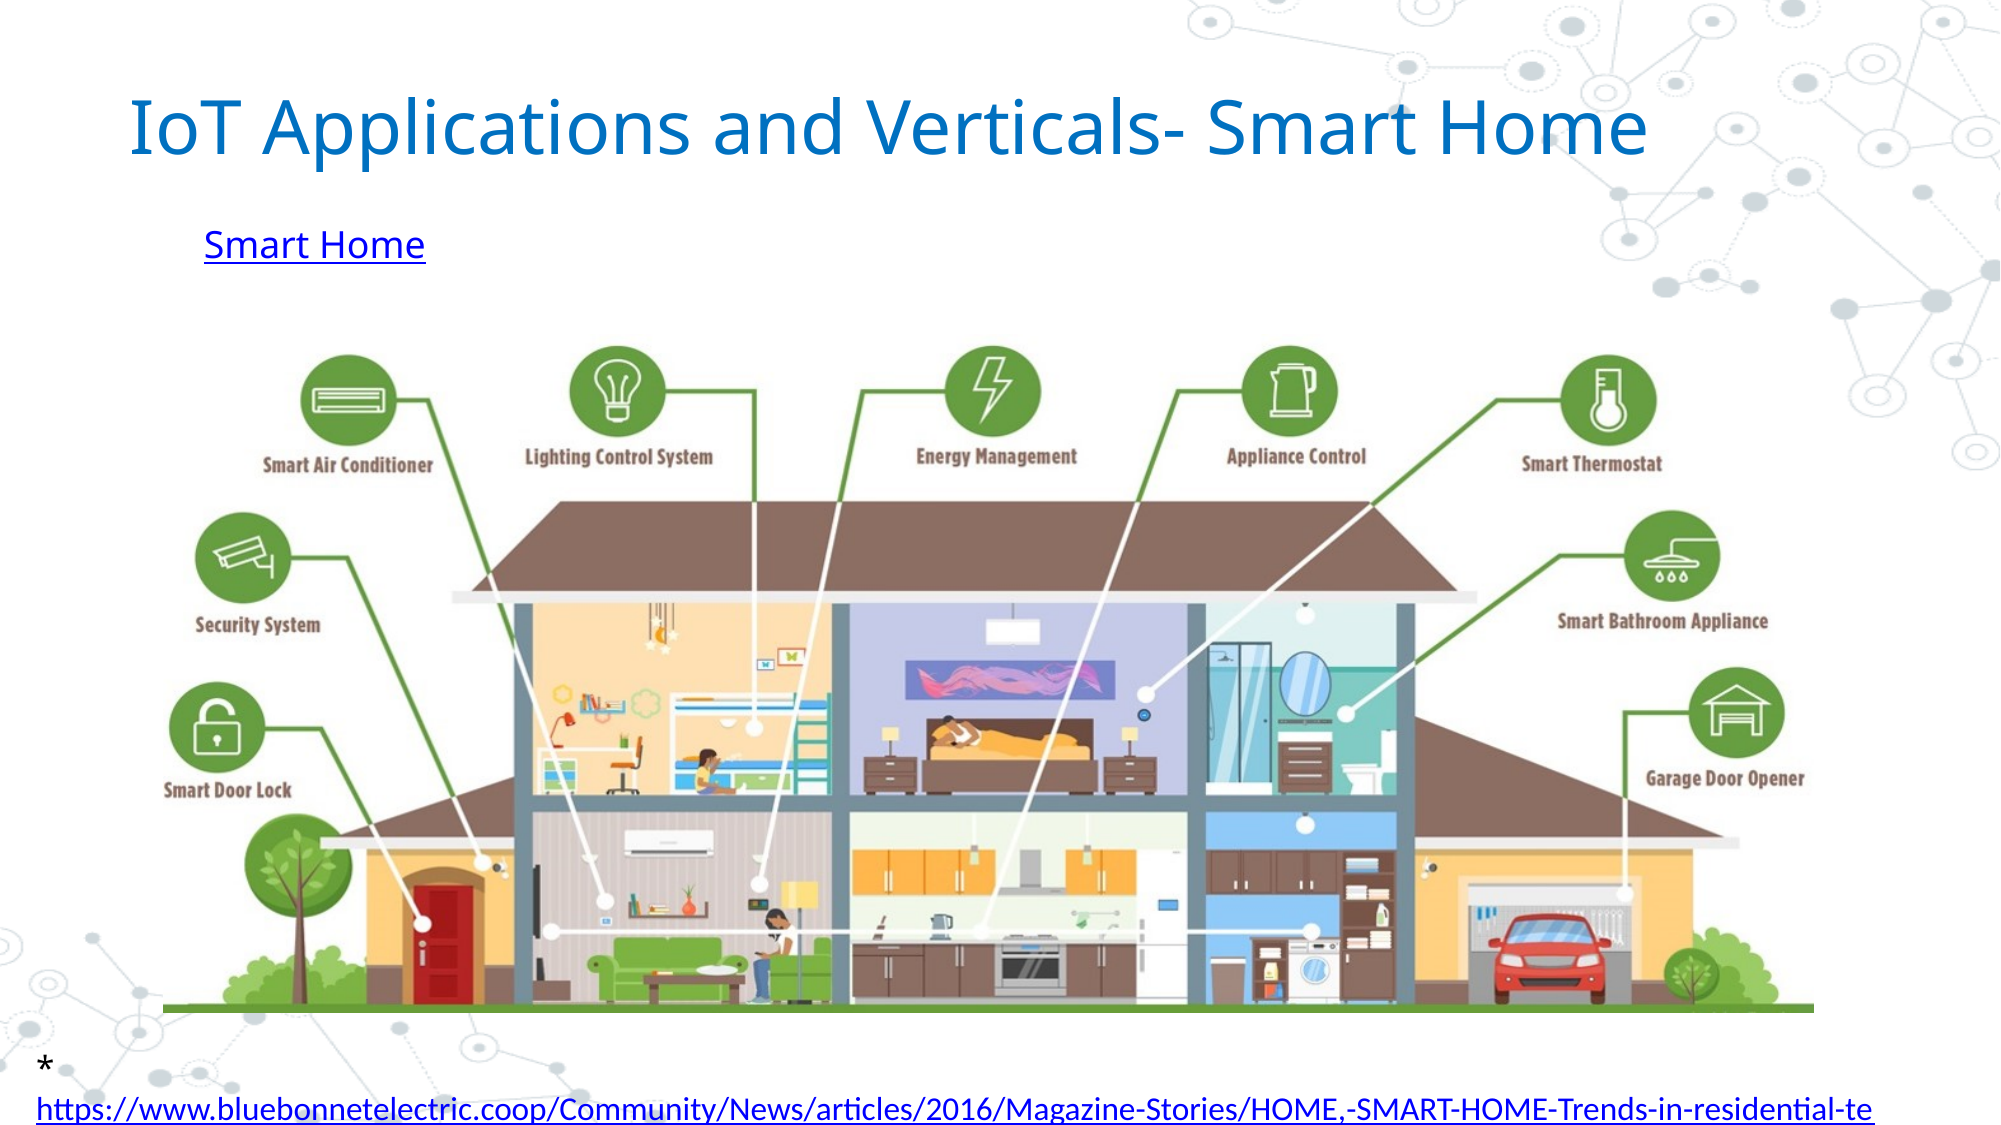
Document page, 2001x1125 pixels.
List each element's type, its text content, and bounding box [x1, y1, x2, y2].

text_box Smart Home [189, 213, 1094, 280]
title IoT Applications and Verticals- Smart Home [114, 61, 1886, 187]
text_box * https://www.bluebonnetelectric.coop/Community/News/articles/2016/Magazine-Stories/HOME,-SMART-HOME-Trends-in-residential-technology [21, 1039, 1905, 1125]
picture [0, 0, 2001, 1125]
